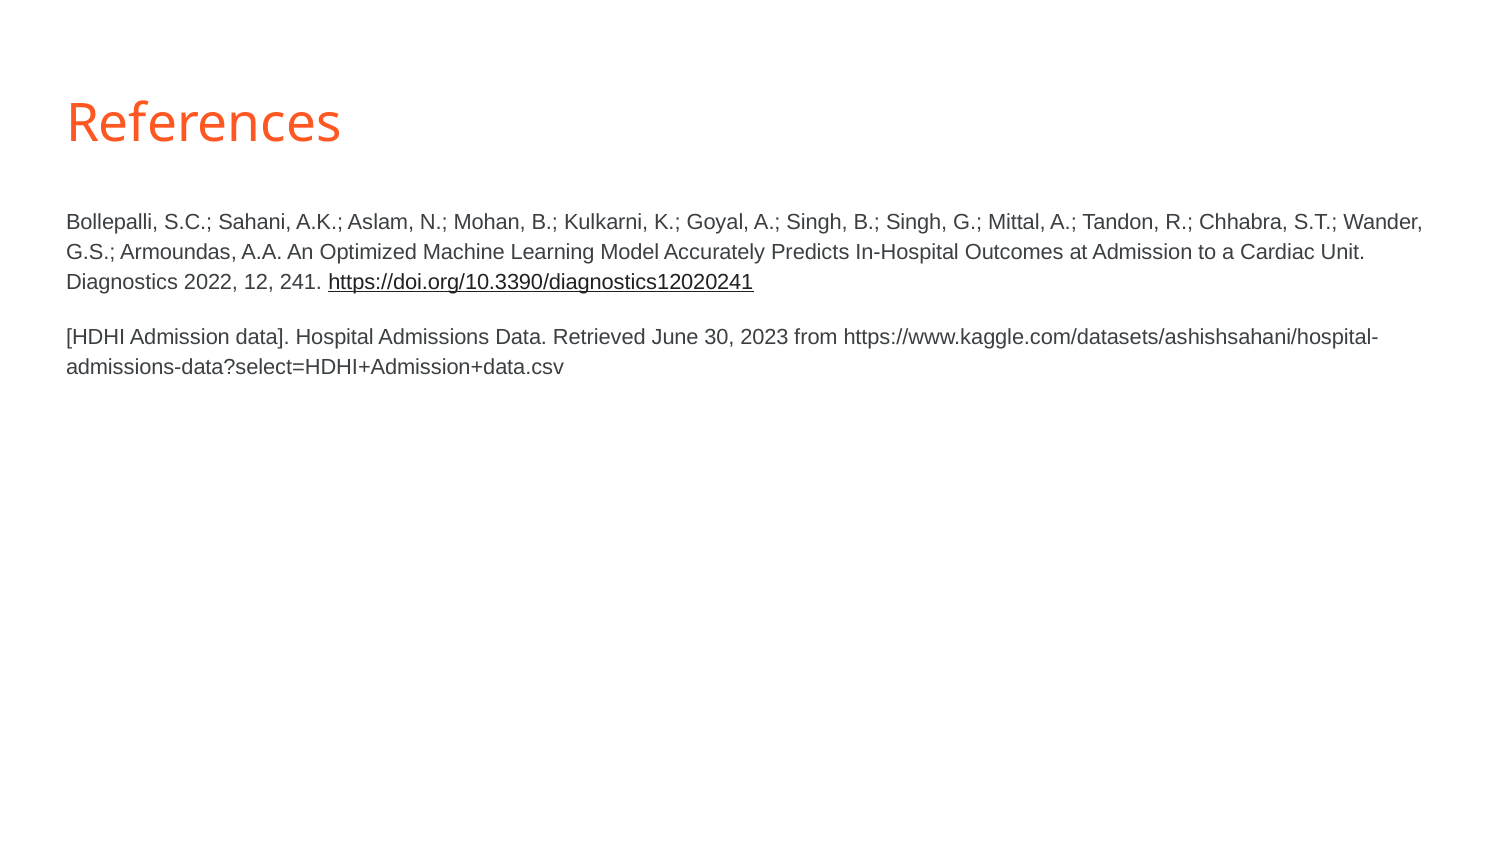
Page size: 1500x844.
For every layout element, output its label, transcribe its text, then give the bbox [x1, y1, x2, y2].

list Bollepalli, S.C.; Sahani, A.K.; Aslam, N.; Mohan, B.; Kulkarni, K.; Goyal, A.; Singh, B.; Singh, G.; Mittal, A.; Tandon, R.; Chhabra, S.T.; Wander, G.S.; Armoundas, A.A. An Optimized Machine Learning Model Accurately Predicts In-Hospital Outcomes at Admission to a Cardiac Unit. Diagnostics 2022, 12, 241. https://doi.org/10.3390/diagnostics12020241 [HDHI Admission data]. Hospital Admissions Data. Retrieved June 30, 2023 from https://www.kaggle.com/datasets/ashishsahani/hospital-admissions-data?select=HDHI+Admission+data.csv [51, 189, 1449, 750]
title References [51, 72, 1449, 167]
